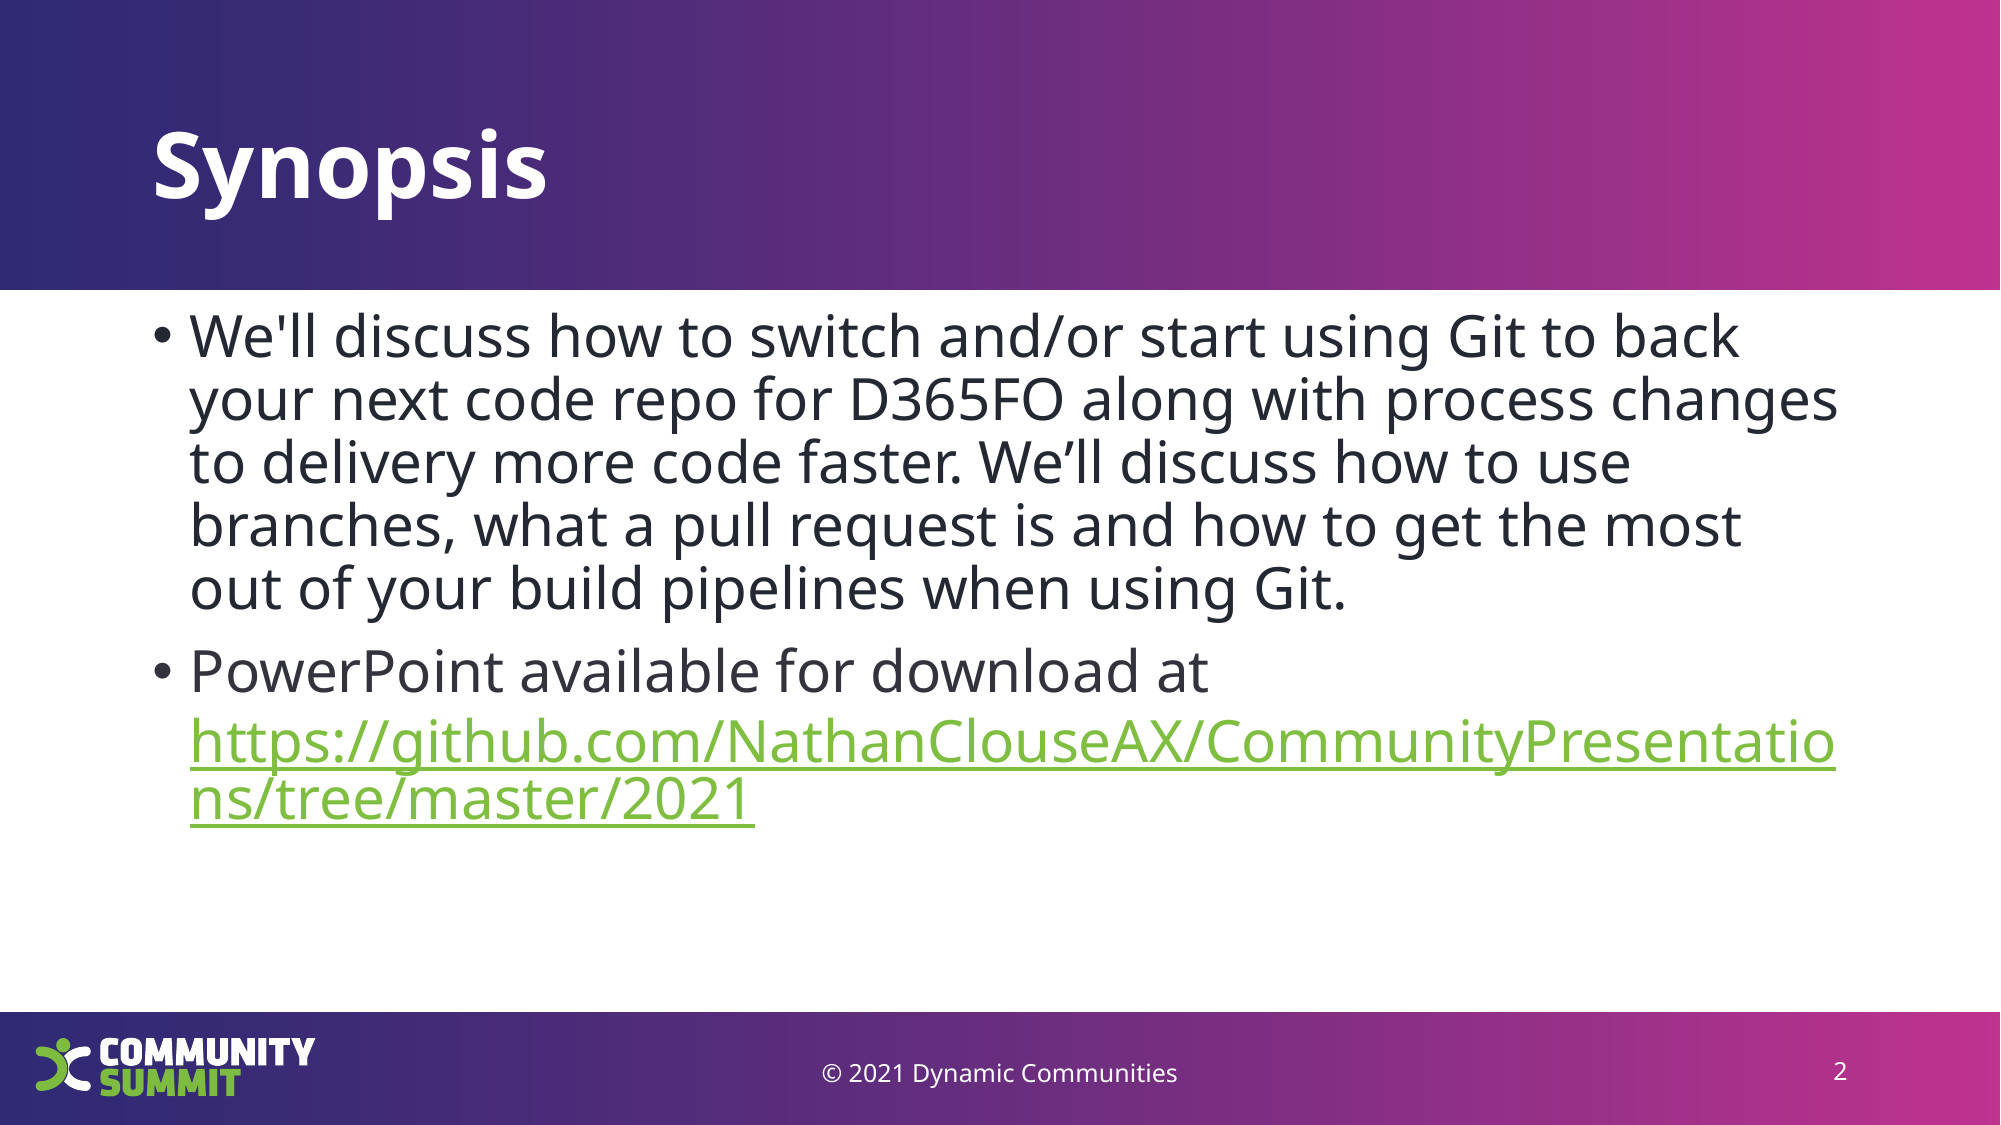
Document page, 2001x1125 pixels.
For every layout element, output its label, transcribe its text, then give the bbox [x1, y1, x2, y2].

footer © 2021 Dynamic Communities [662, 1042, 1338, 1103]
list We'll discuss how to switch and/or start using Git to back your next code repo for D365FO along with process changes to delivery more code faster. We’ll discuss how to use branches, what a pull request is and how to get the most out of your build pipelines when using Git. PowerPoint available for download at https://github.com/NathanClouseAX/CommunityPresentations/tree/master/2021 [137, 299, 1863, 1014]
slide_number 2 [1412, 1042, 1863, 1103]
title Synopsis [137, 59, 1863, 278]
picture [0, 1012, 2000, 1125]
picture [0, 0, 2000, 290]
